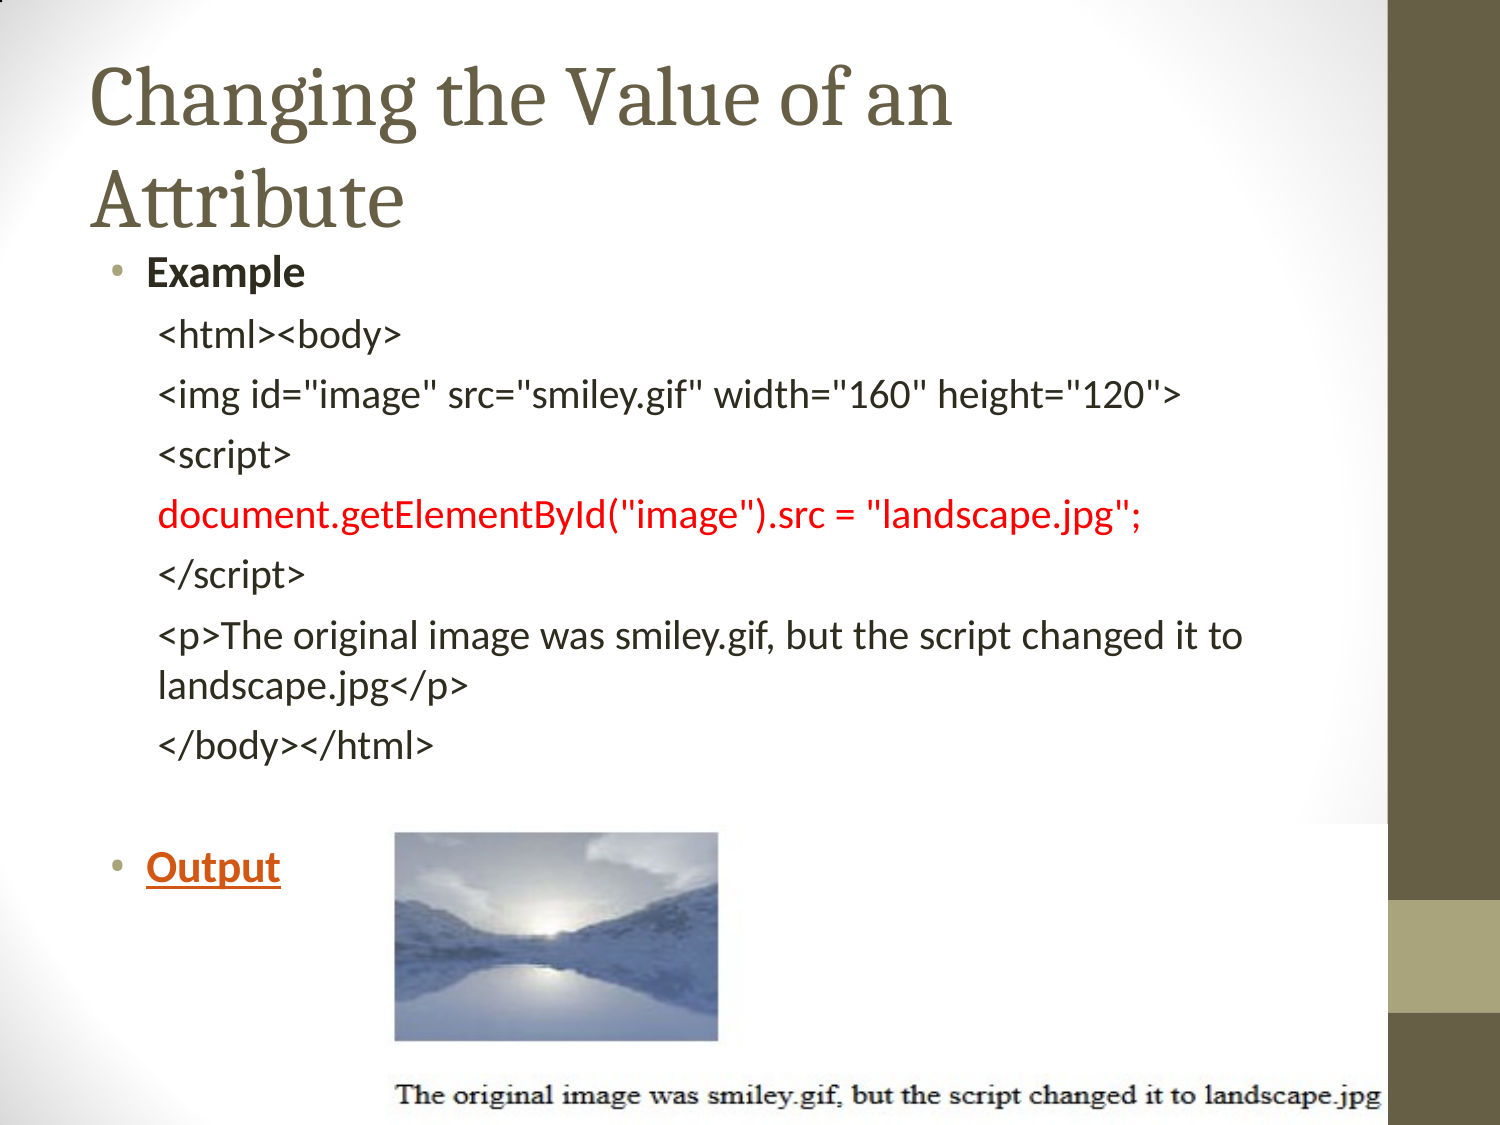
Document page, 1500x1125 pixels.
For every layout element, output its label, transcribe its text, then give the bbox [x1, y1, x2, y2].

title Changing the Value of an Attribute [87, 37, 1270, 246]
picture [0, 0, 1388, 1125]
text_box Example <html><body> <img id="image" src="smiley.gif" width="160" height="120"> <script> document.getElementById("image").src = "landscape.jpg"; </script> <p>The original image was smiley.gif, but the script changed it to landscape.jpg</p> </body></html> Output [106, 229, 1253, 893]
